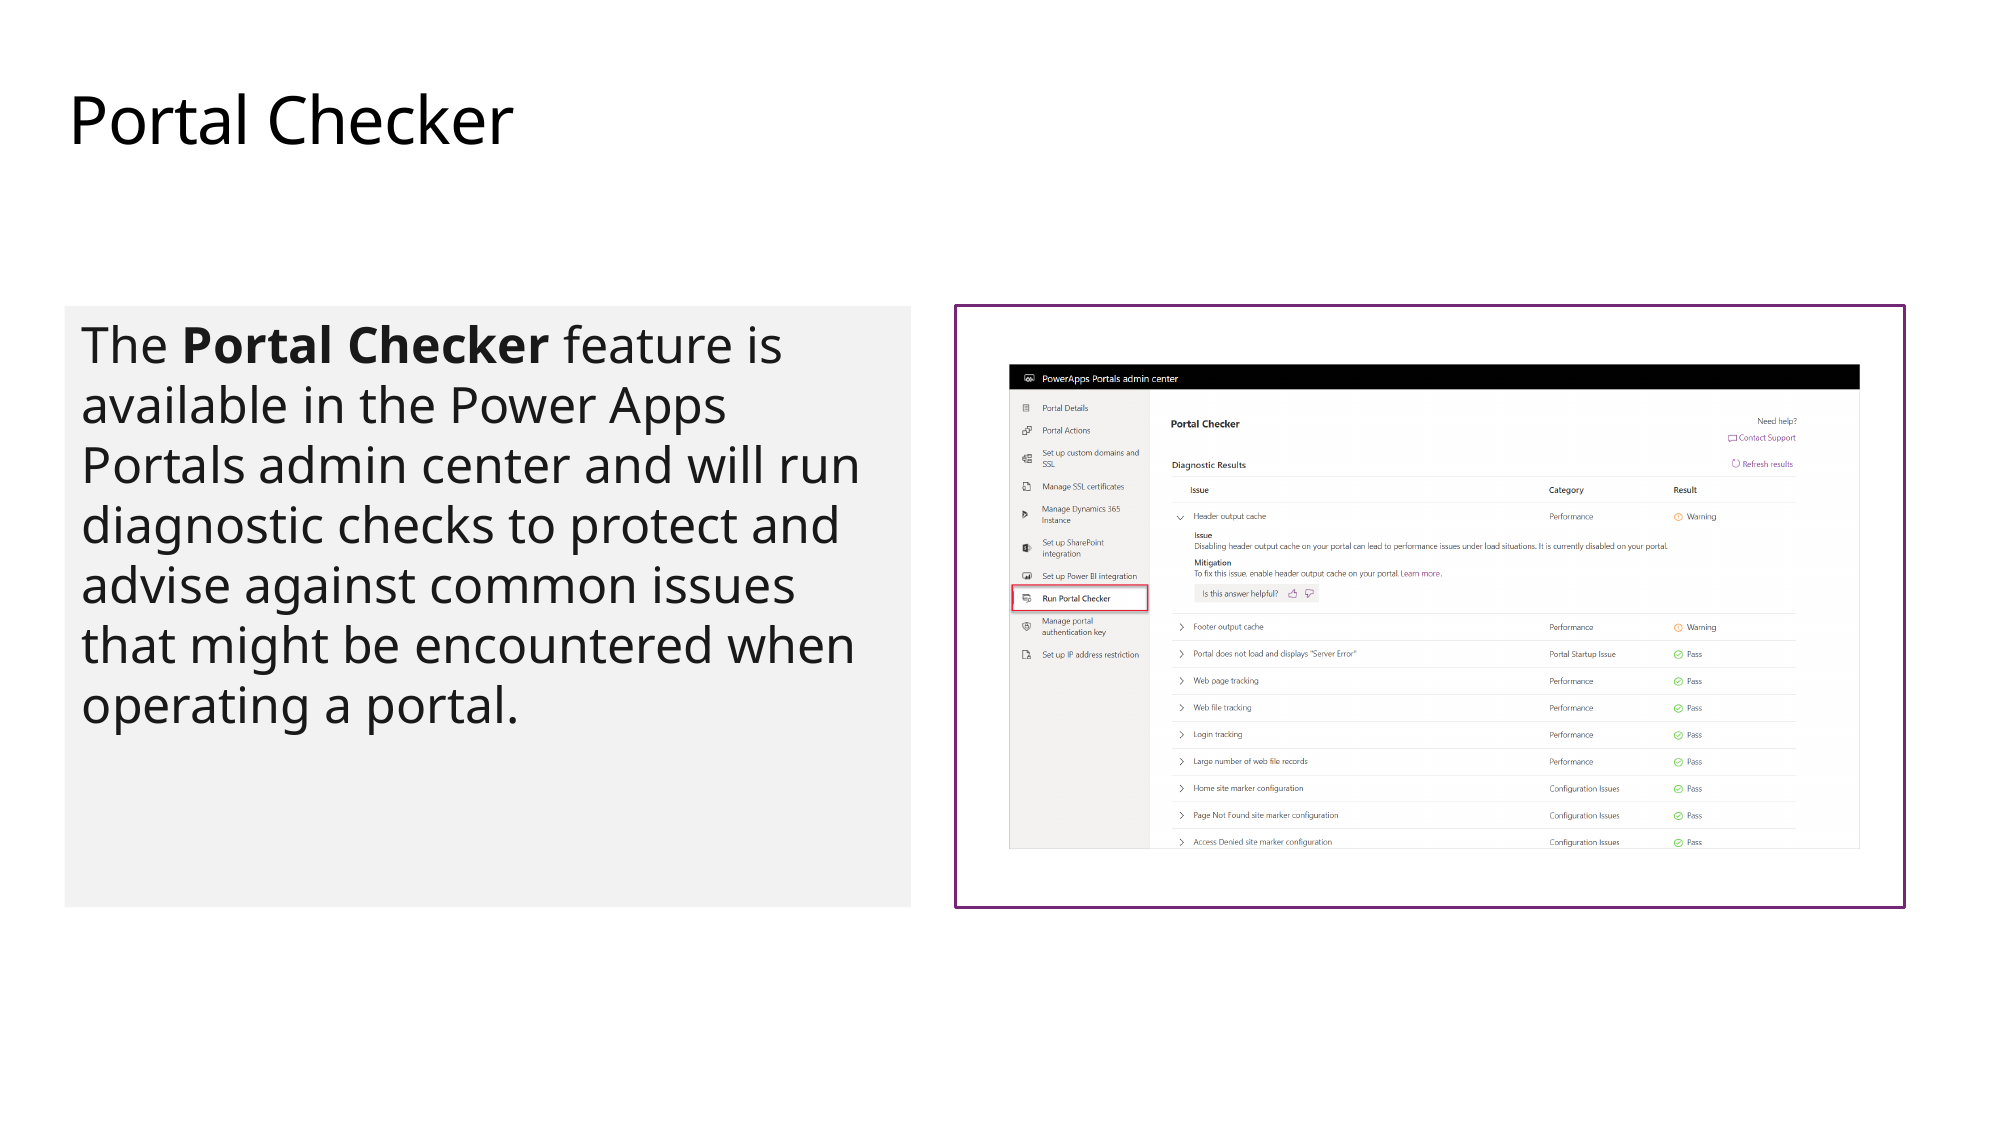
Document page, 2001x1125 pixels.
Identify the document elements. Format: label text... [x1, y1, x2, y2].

text_box The Portal Checker feature is available in the Power Apps Portals admin center and will run diagnostic checks to protect and advise against common issues that might be encountered when operating a portal. [64, 305, 911, 908]
picture [1009, 364, 1860, 849]
title Portal Checker [68, 72, 1930, 184]
text_box [955, 305, 1905, 908]
